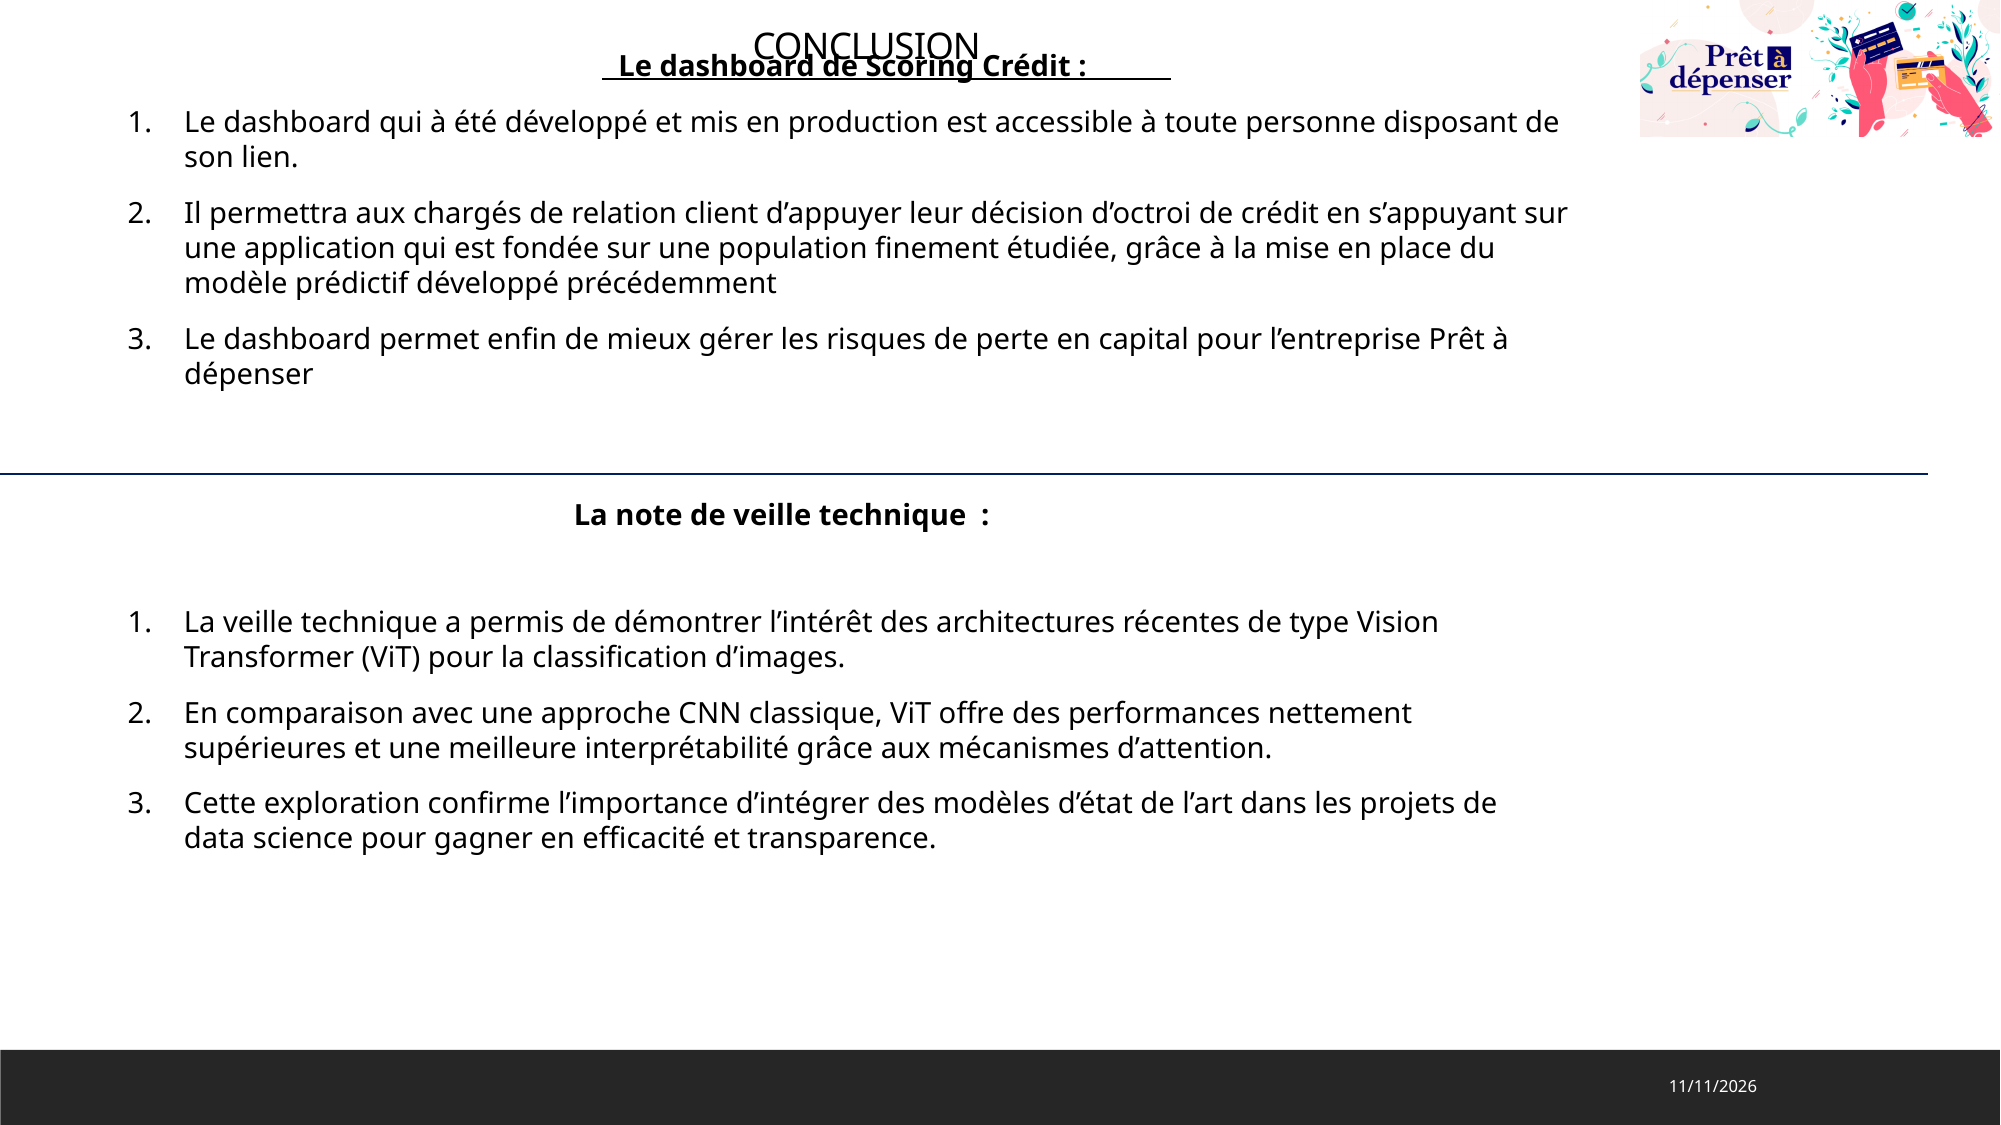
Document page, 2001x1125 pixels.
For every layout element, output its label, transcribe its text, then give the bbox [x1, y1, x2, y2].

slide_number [1348, 1057, 1773, 1118]
text_box Le dashboard de Scoring Crédit : Le dashboard qui à été développé et mis en production est accessible à toute personne disposant de son lien. Il permettra aux chargés de relation client d’appuyer leur décision d’octroi de crédit en s’appuyant sur une application qui est fondée sur une population finement étudiée, grâce à la mise en place du modèle prédictif développé précédemment Le dashboard permet enfin de mieux gérer les risques de perte en capital pour l’entreprise Prêt à dépenser [112, 136, 1593, 398]
text_box La veille technique a permis de démontrer l’intérêt des architectures récentes de type Vision Transformer (ViT) pour la classification d’images. En comparaison avec une approche CNN classique, ViT offre des performances nettement supérieures et une meilleure interprétabilité grâce aux mécanismes d’attention. Cette exploration confirme l’importance d’intégrer des modèles d’état de l’art dans les projets de data science pour gagner en efficacité et transparence. [112, 595, 1539, 863]
text_box La note de veille technique : [41, 558, 1522, 651]
text_box CONCLUSION [41, 20, 1637, 75]
picture [1639, 0, 2000, 137]
